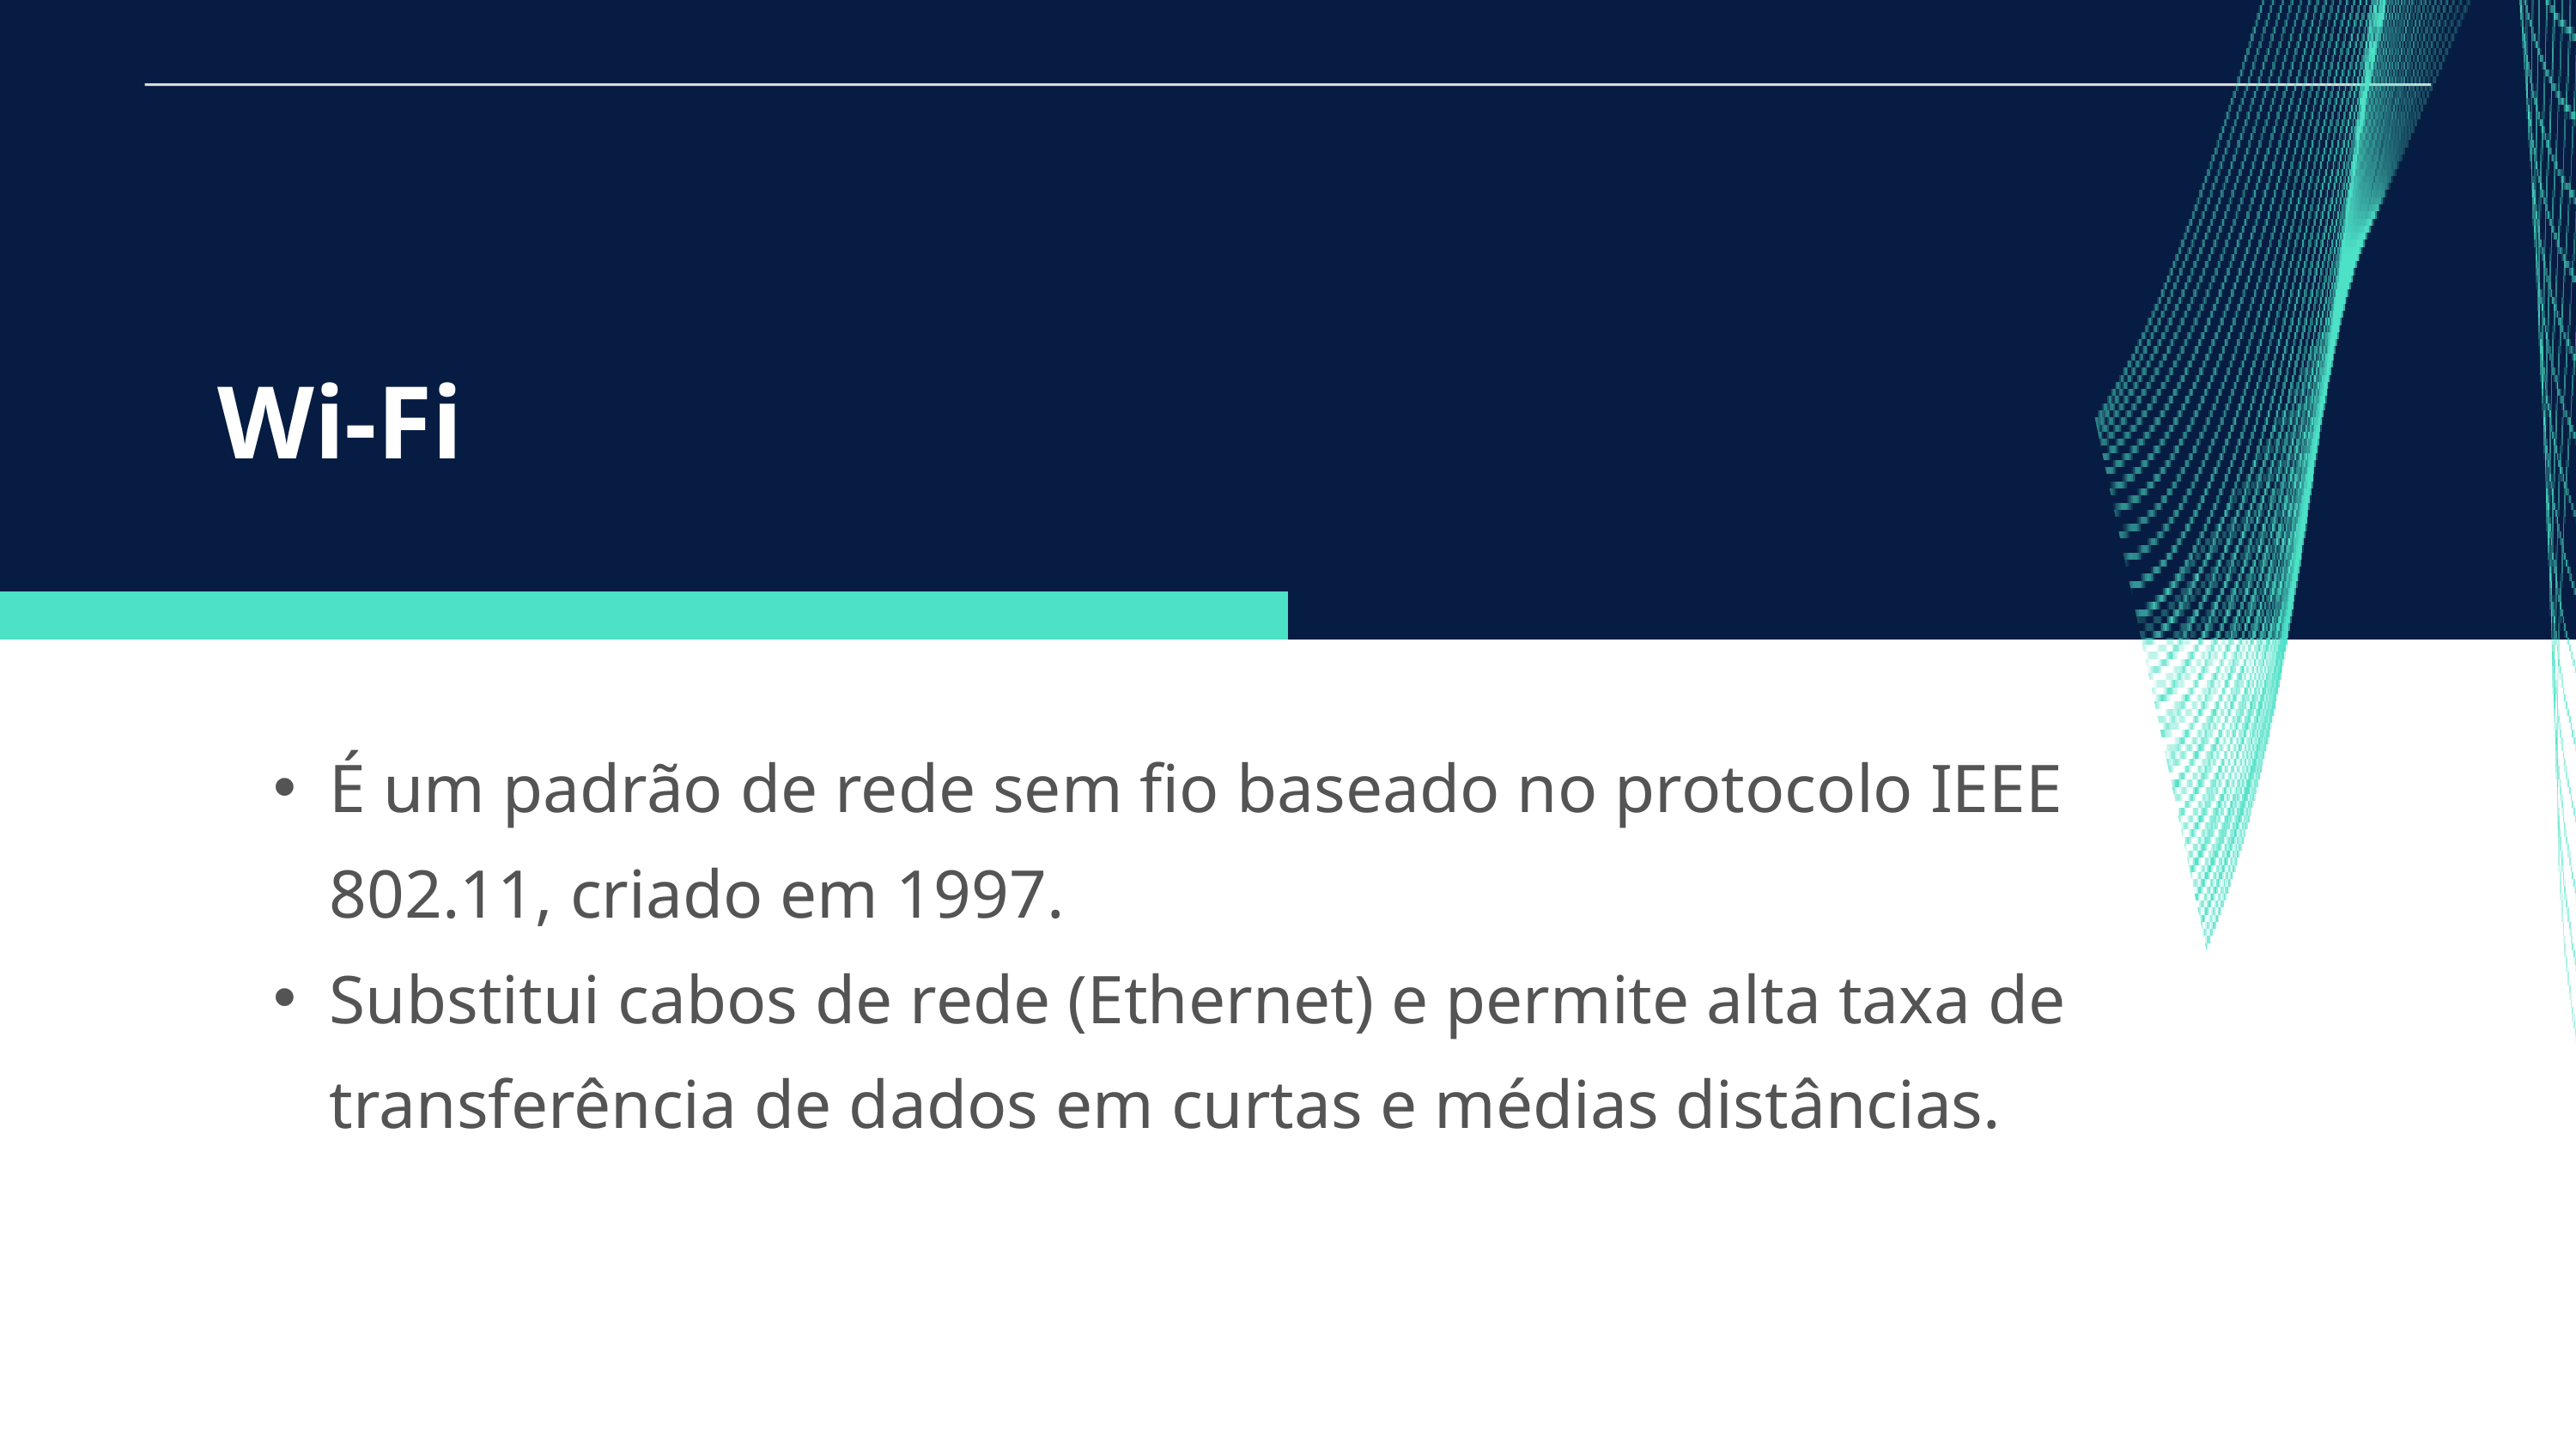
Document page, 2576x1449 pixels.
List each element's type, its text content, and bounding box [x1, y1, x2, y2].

text_box [2143, 650, 2576, 1221]
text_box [0, 0, 2576, 640]
text_box É um padrão de rede sem fio baseado no protocolo IEEE 802.11, criado em 1997. Substitui cabos de rede (Ethernet) e permite alta taxa de transferência de dados em curtas e médias distâncias. [217, 720, 2258, 1247]
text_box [0, 591, 1289, 640]
